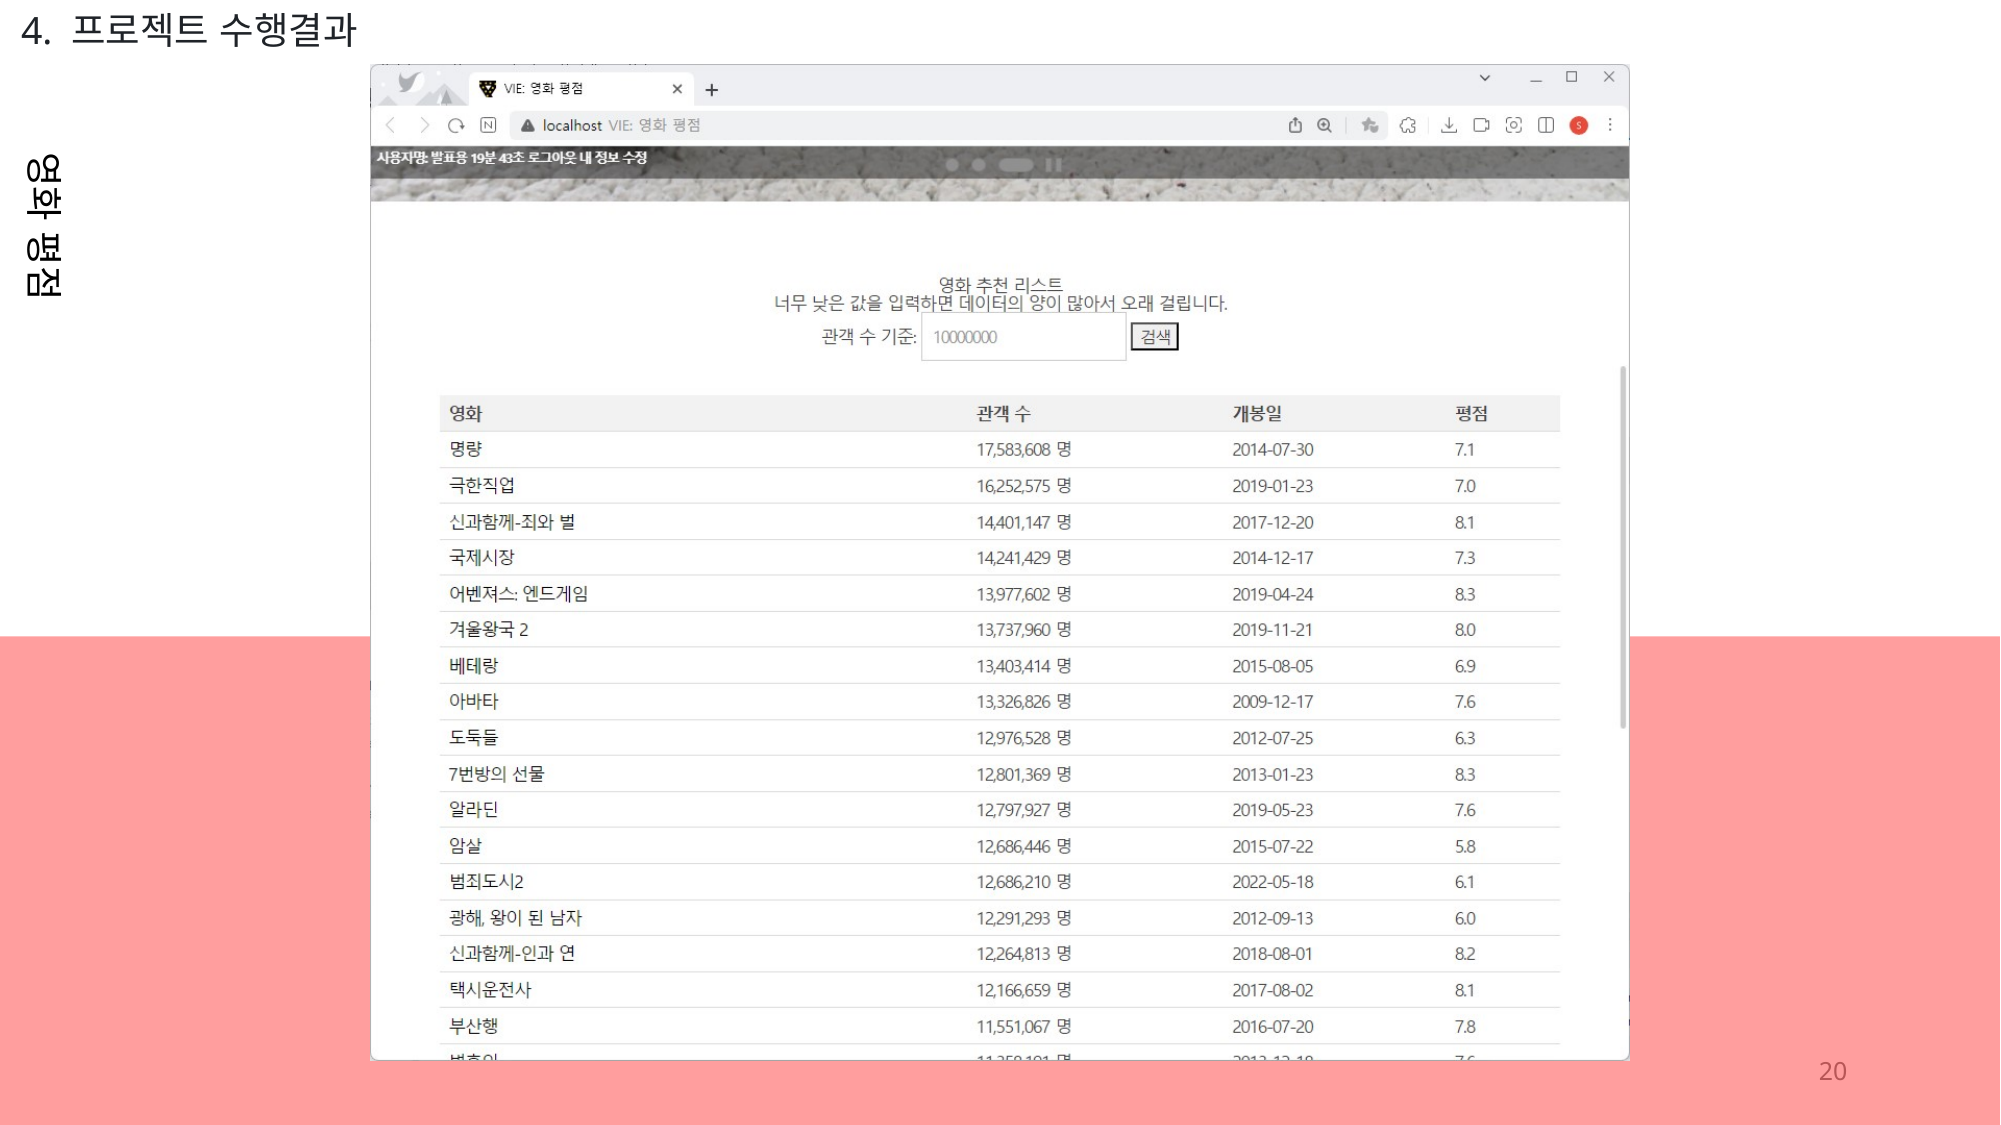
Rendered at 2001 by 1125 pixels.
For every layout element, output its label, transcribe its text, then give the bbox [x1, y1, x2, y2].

text_box 4. 프로젝트 수행결과 [6, 0, 373, 60]
slide_number 20 [1412, 1042, 1863, 1103]
text_box 영화 평점 [0, 137, 76, 327]
picture [370, 63, 1630, 1061]
text_box [0, 635, 2000, 1125]
